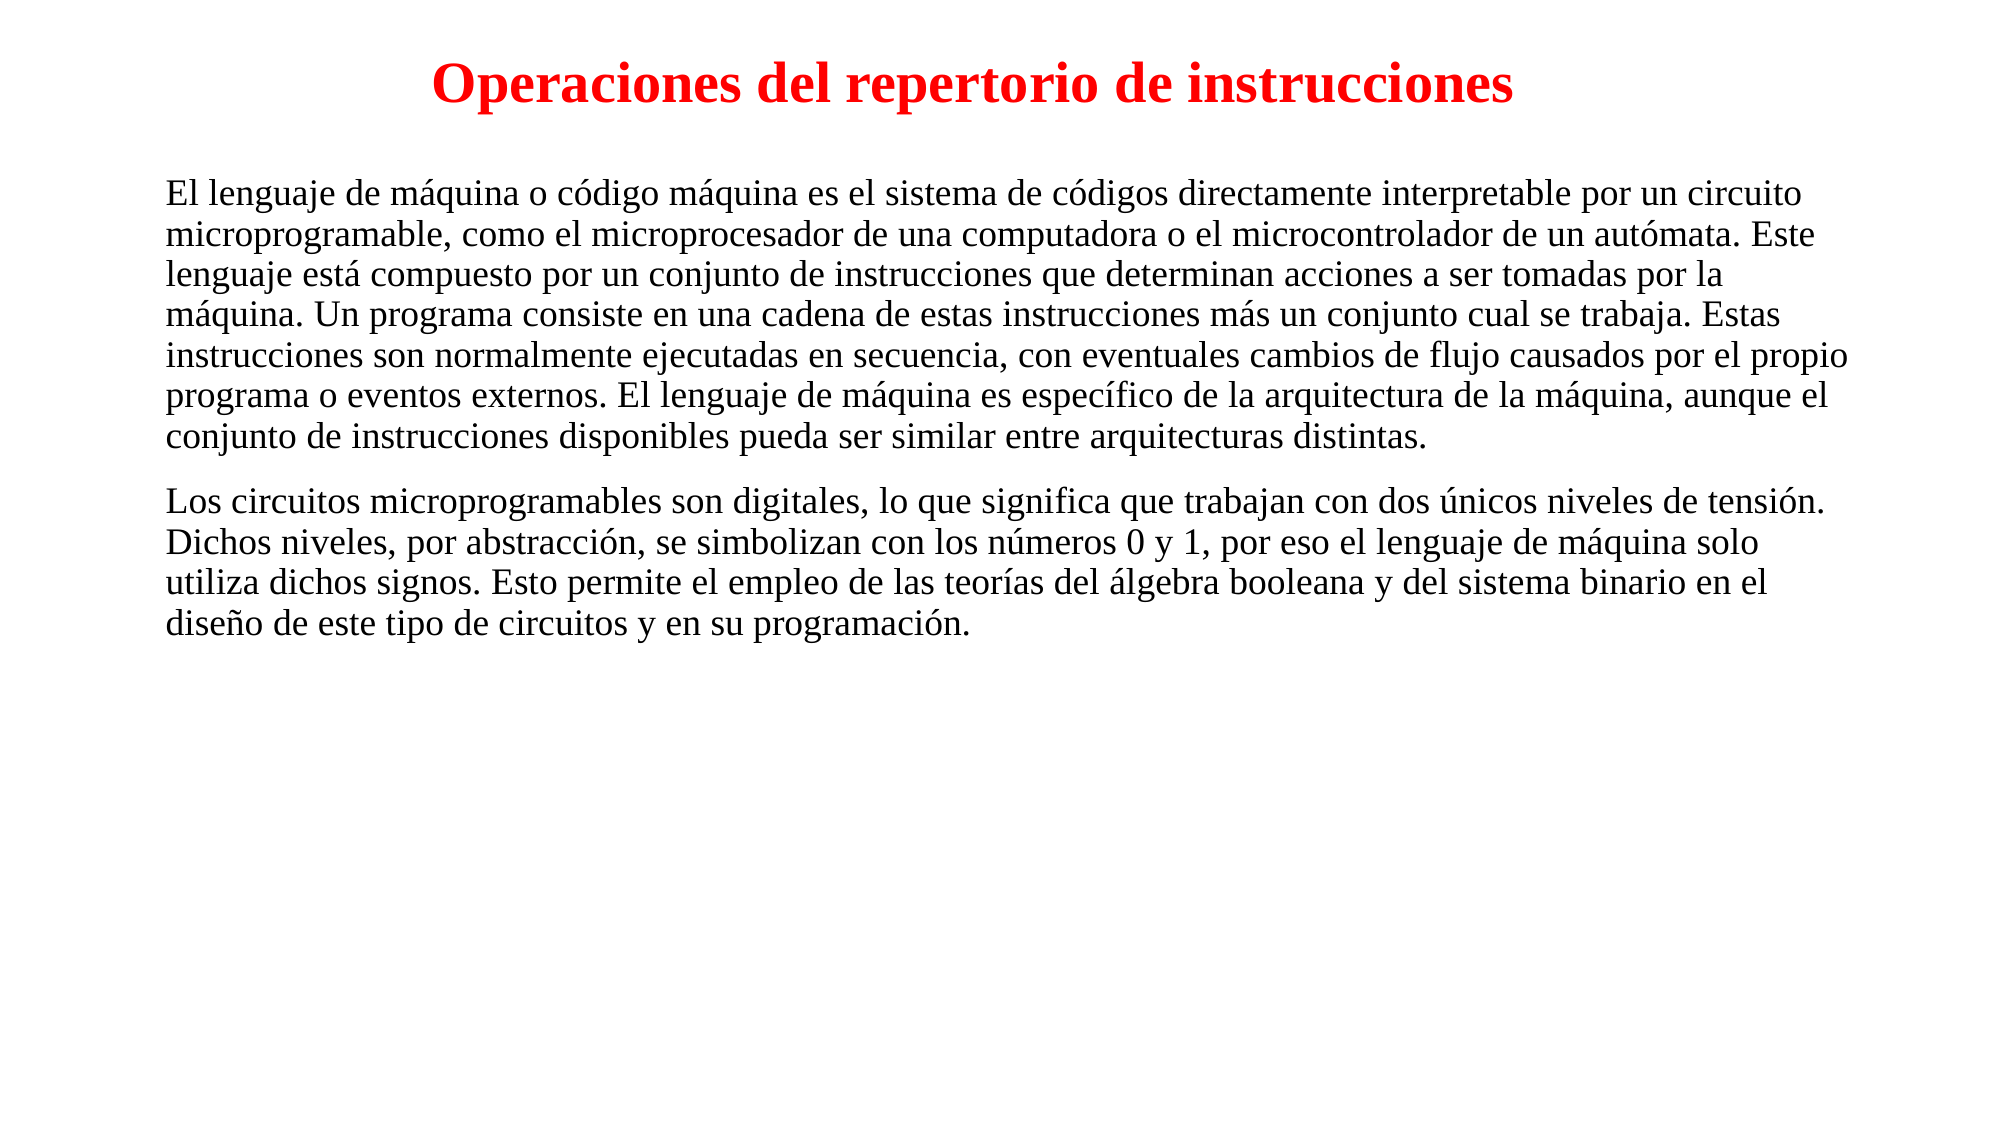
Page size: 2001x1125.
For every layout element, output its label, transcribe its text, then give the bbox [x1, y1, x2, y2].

title Operaciones del repertorio de instrucciones [416, 0, 2000, 192]
list El lenguaje de máquina o código máquina es el sistema de códigos directamente interpretable por un circuito microprogramable, como el microprocesador de una computadora o el microcontrolador de un autómata. Este lenguaje está compuesto por un conjunto de instrucciones que determinan acciones a ser tomadas por la máquina. Un programa consiste en una cadena de estas instrucciones más un conjunto cual se trabaja. Estas instrucciones son normalmente ejecutadas en secuencia, con eventuales cambios de flujo causados por el propio programa o eventos externos. El lenguaje de máquina es específico de la arquitectura de la máquina, aunque el conjunto de instrucciones disponibles pueda ser similar entre arquitecturas distintas. Los circuitos microprogramables son digitales, lo que significa que trabajan con dos únicos niveles de tensión. Dichos niveles, por abstracción, se simbolizan con los números 0 y 1, por eso el lenguaje de máquina solo utiliza dichos signos. Esto permite el empleo de las teorías del álgebra booleana y del sistema binario en el diseño de este tipo de circuitos y en su programación. [150, 165, 1876, 880]
